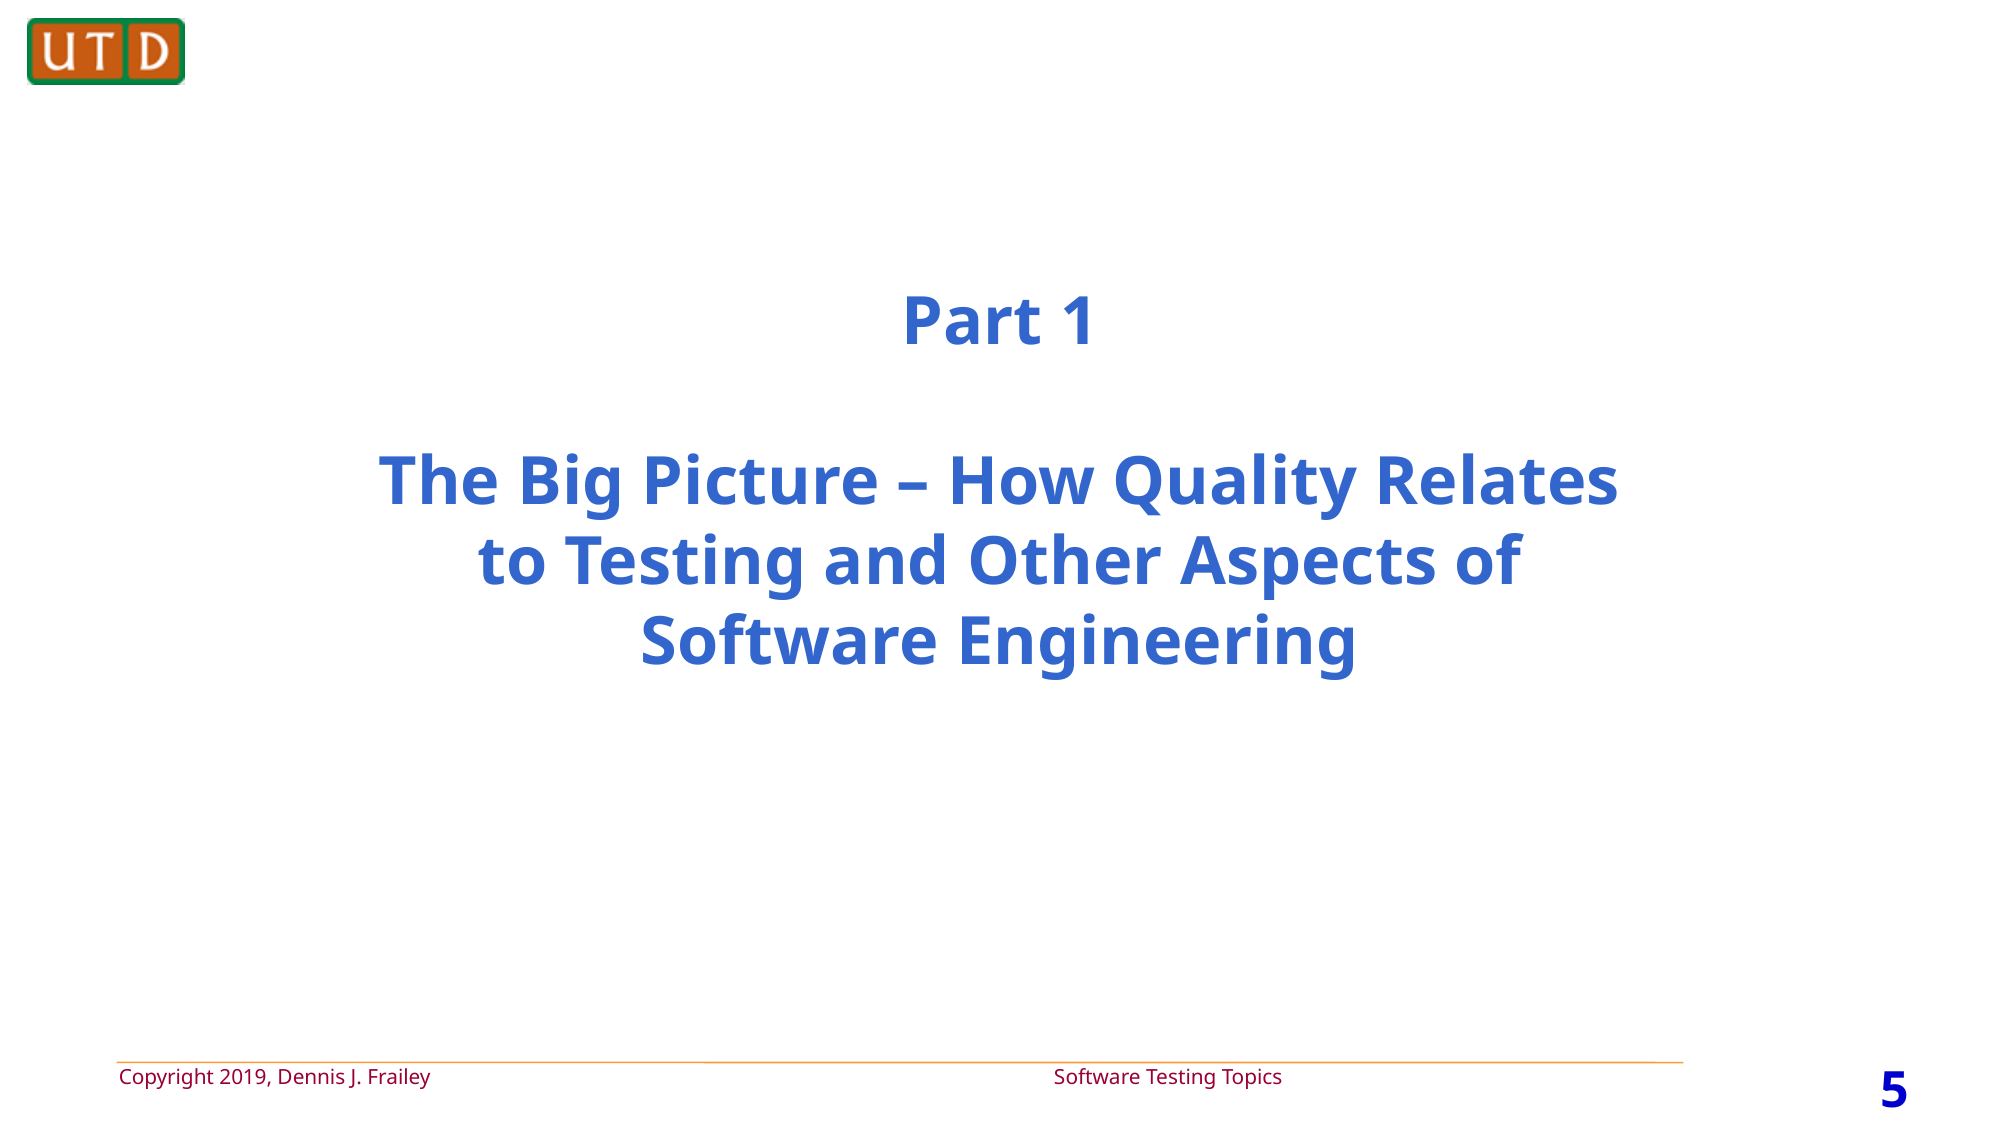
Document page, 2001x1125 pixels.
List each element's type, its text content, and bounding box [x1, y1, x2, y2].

picture [27, 18, 185, 85]
title Part 1 The Big Picture – How Quality Relates to Testing and Other Aspects of Software Engineering [324, 375, 1675, 741]
